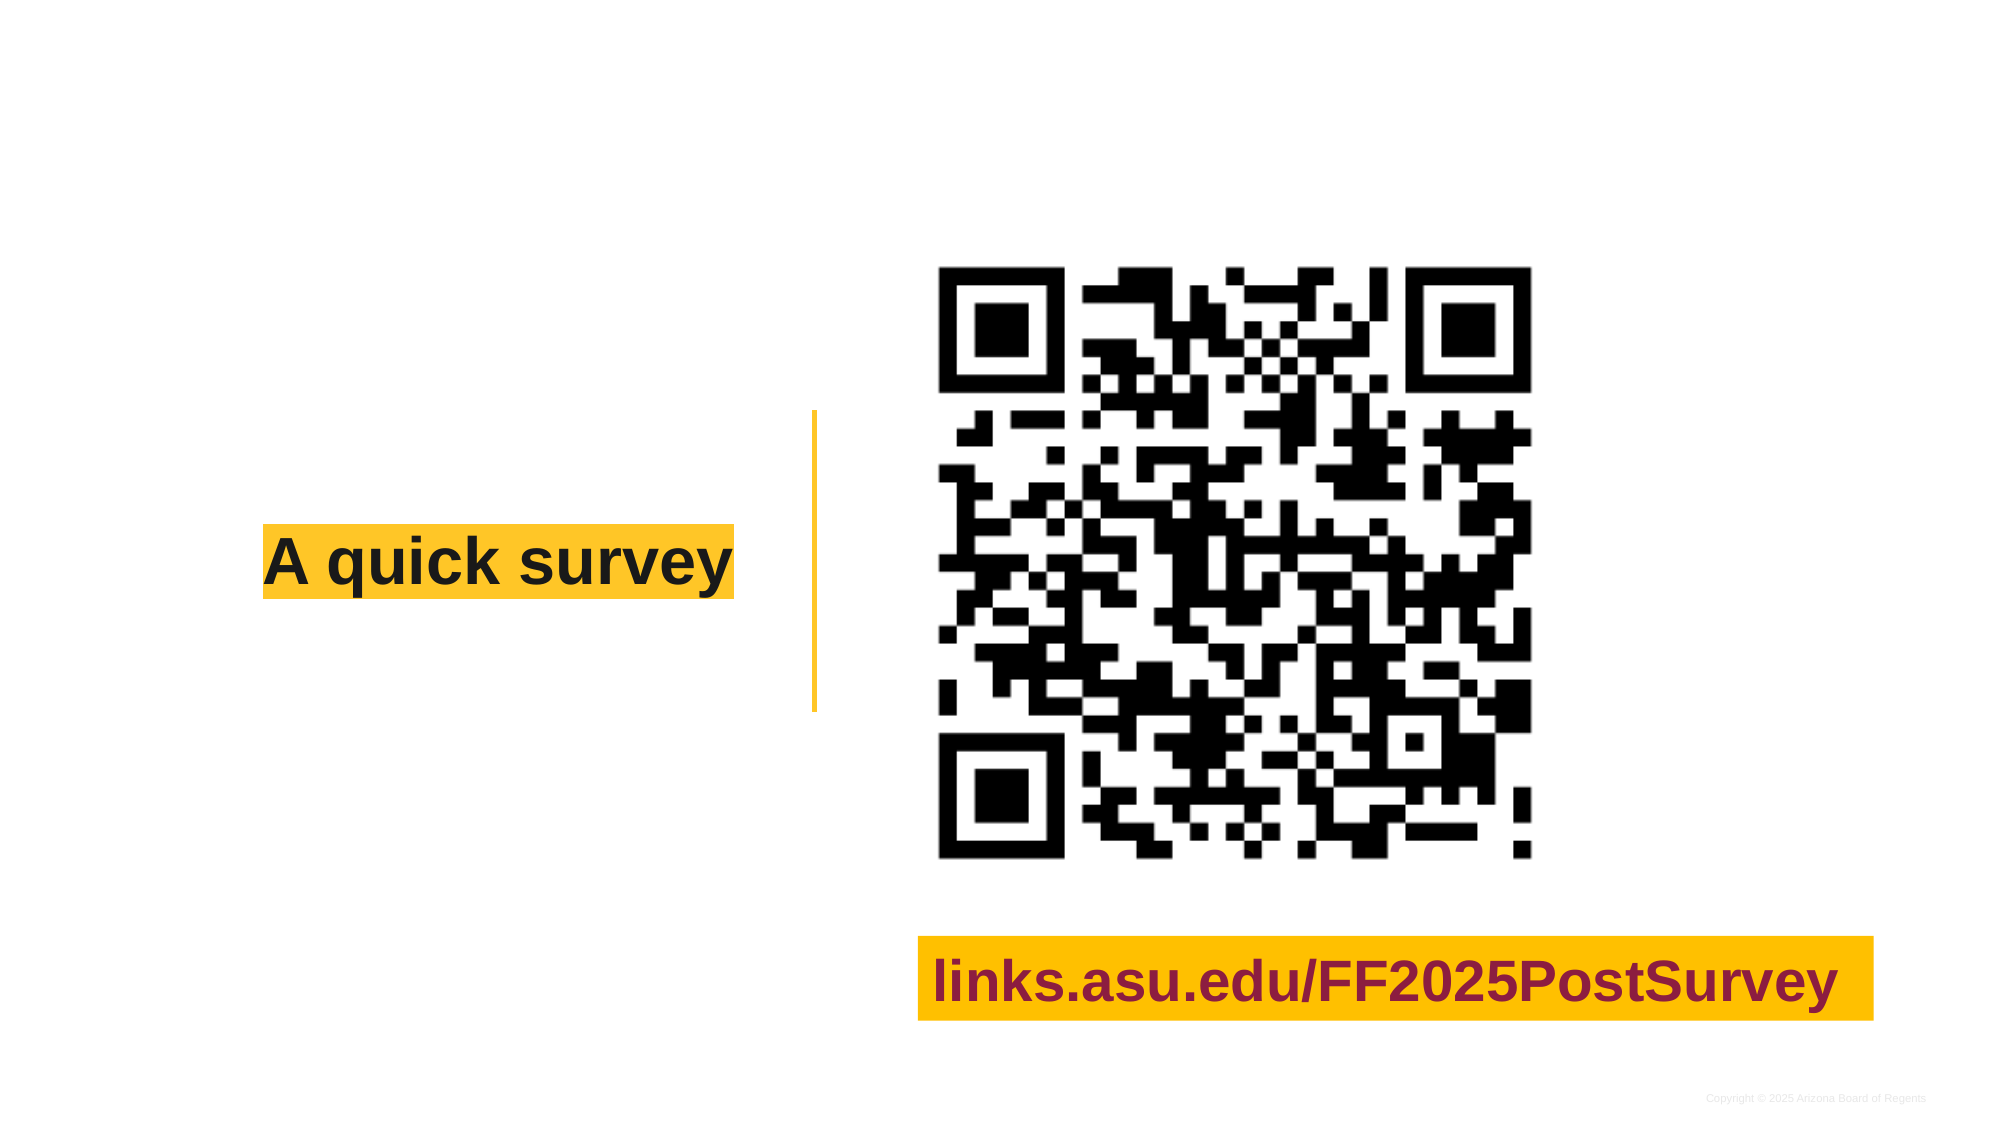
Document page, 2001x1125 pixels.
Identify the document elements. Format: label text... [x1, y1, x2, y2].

picture [917, 248, 1548, 877]
text_box links.asu.edu/FF2025PostSurvey [917, 935, 1874, 1021]
title A quick survey [92, 217, 734, 909]
